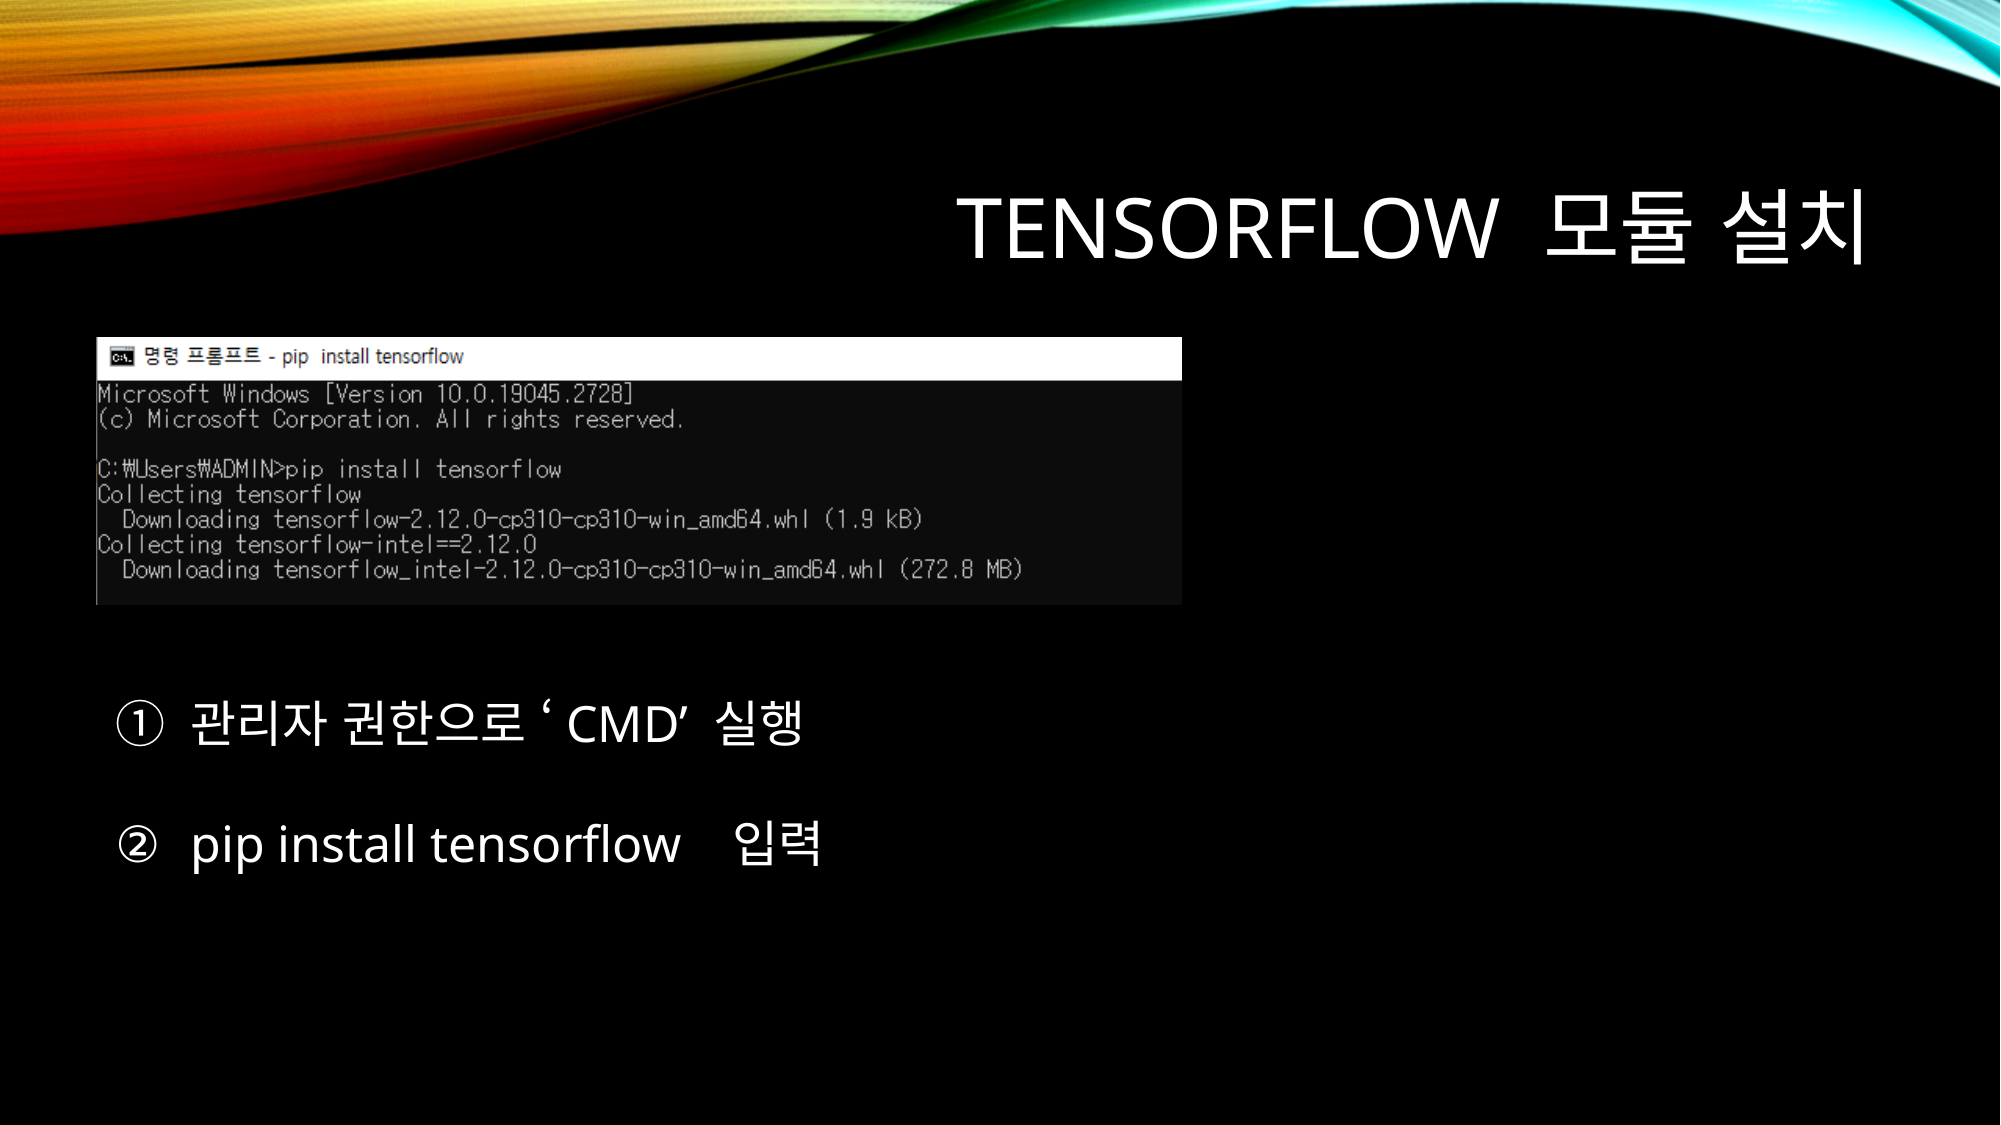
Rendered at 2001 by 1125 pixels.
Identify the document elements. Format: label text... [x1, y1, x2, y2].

picture [0, 0, 2000, 237]
title Tensorflow 모듈 설치 [474, 125, 1888, 338]
text_box 관리자 권한으로 ‘CMD’ 실행 pip install tensorflow 입력 [100, 625, 1704, 881]
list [96, 337, 1182, 605]
